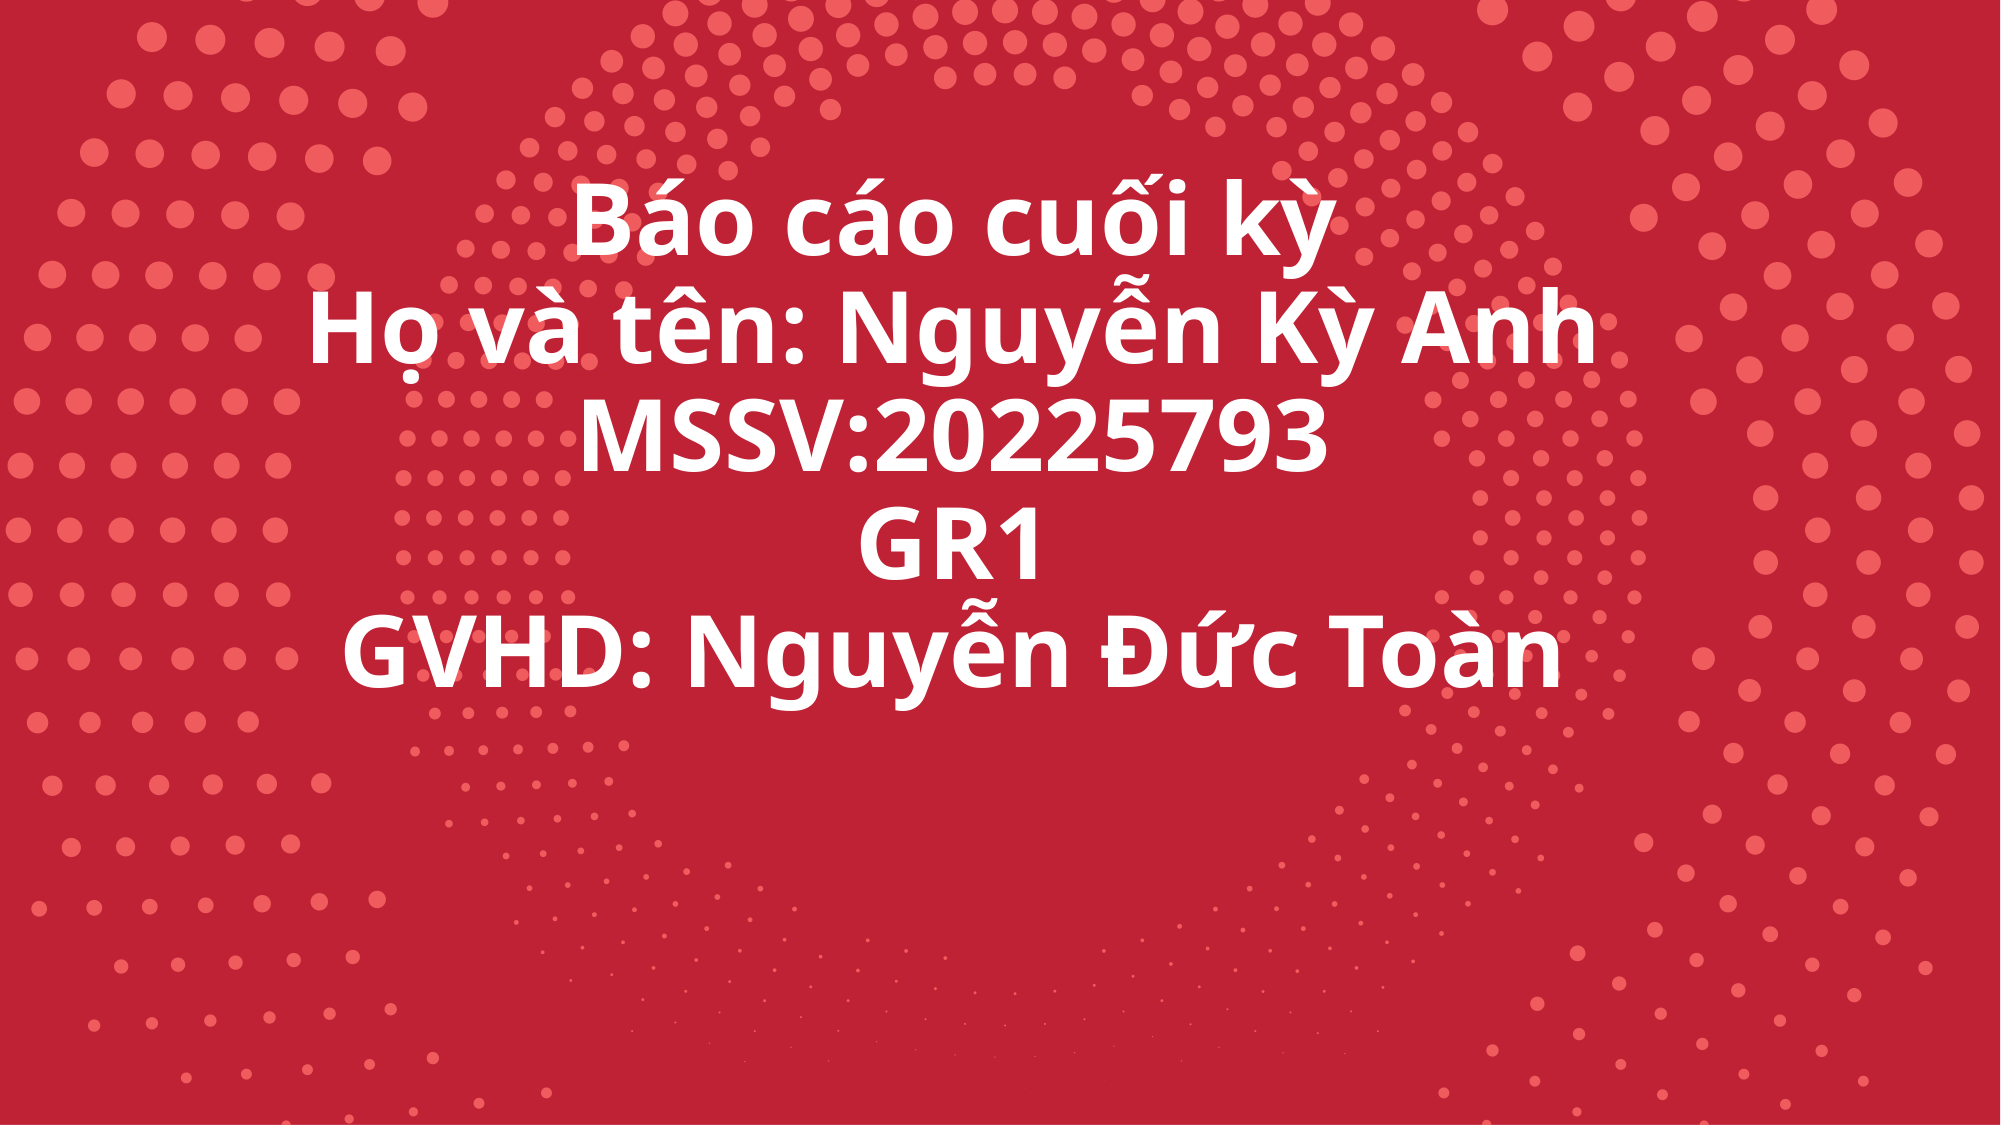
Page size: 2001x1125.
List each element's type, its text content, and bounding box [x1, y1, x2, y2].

title Báo cáo cuối kỳ Họ và tên: Nguyễn Kỳ Anh MSSV:20225793 GR1 GVHD: Nguyễn Đức Toàn [186, 162, 1721, 749]
picture [0, 0, 2001, 1125]
